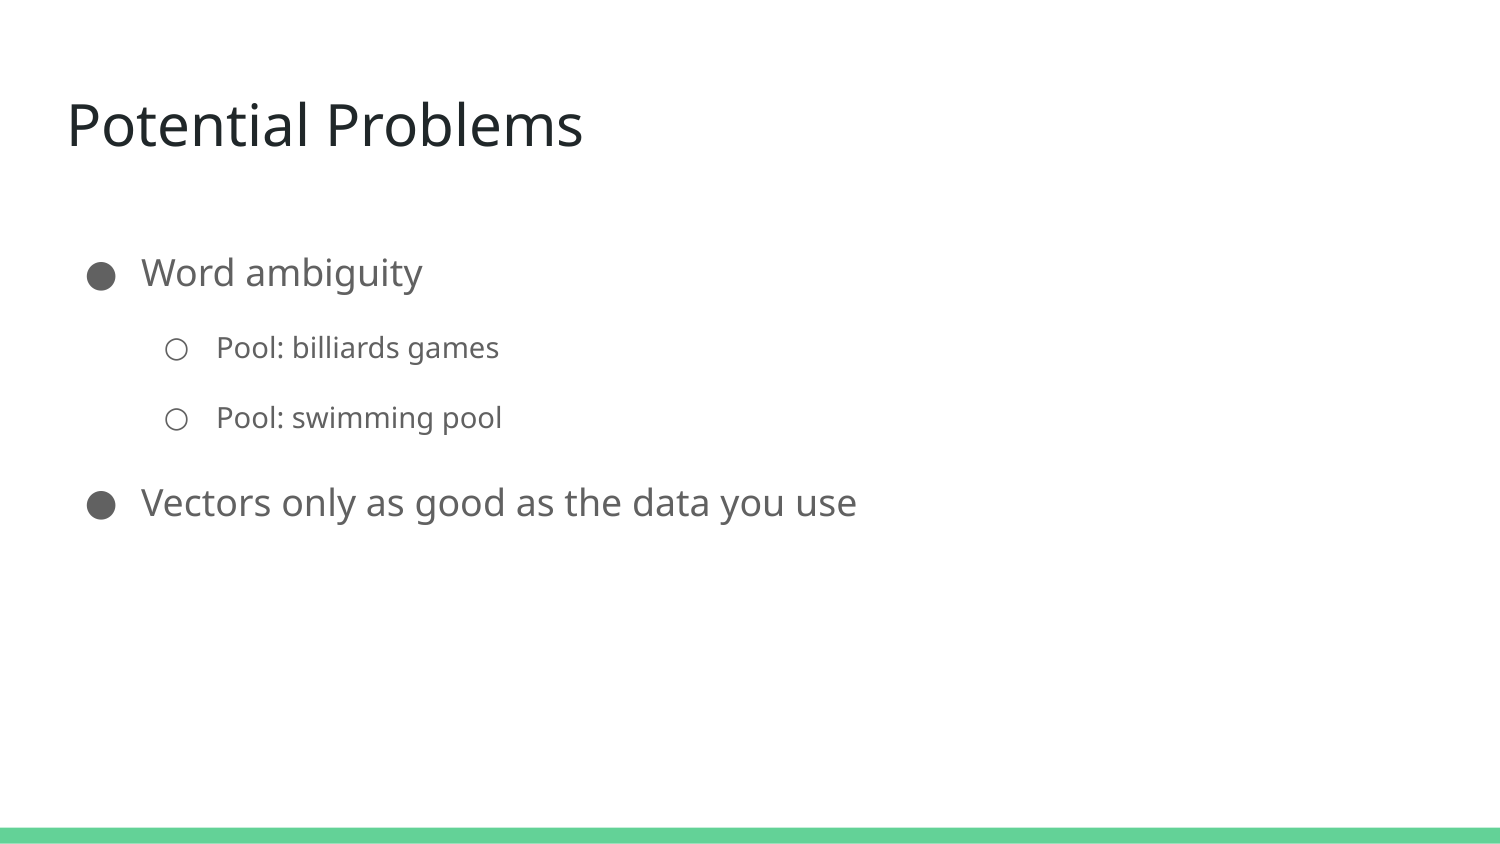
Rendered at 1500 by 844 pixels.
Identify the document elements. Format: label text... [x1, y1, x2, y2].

list Word ambiguity Pool: billiards games Pool: swimming pool Vectors only as good as the data you use [51, 189, 1449, 750]
title Potential Problems [51, 72, 1449, 167]
